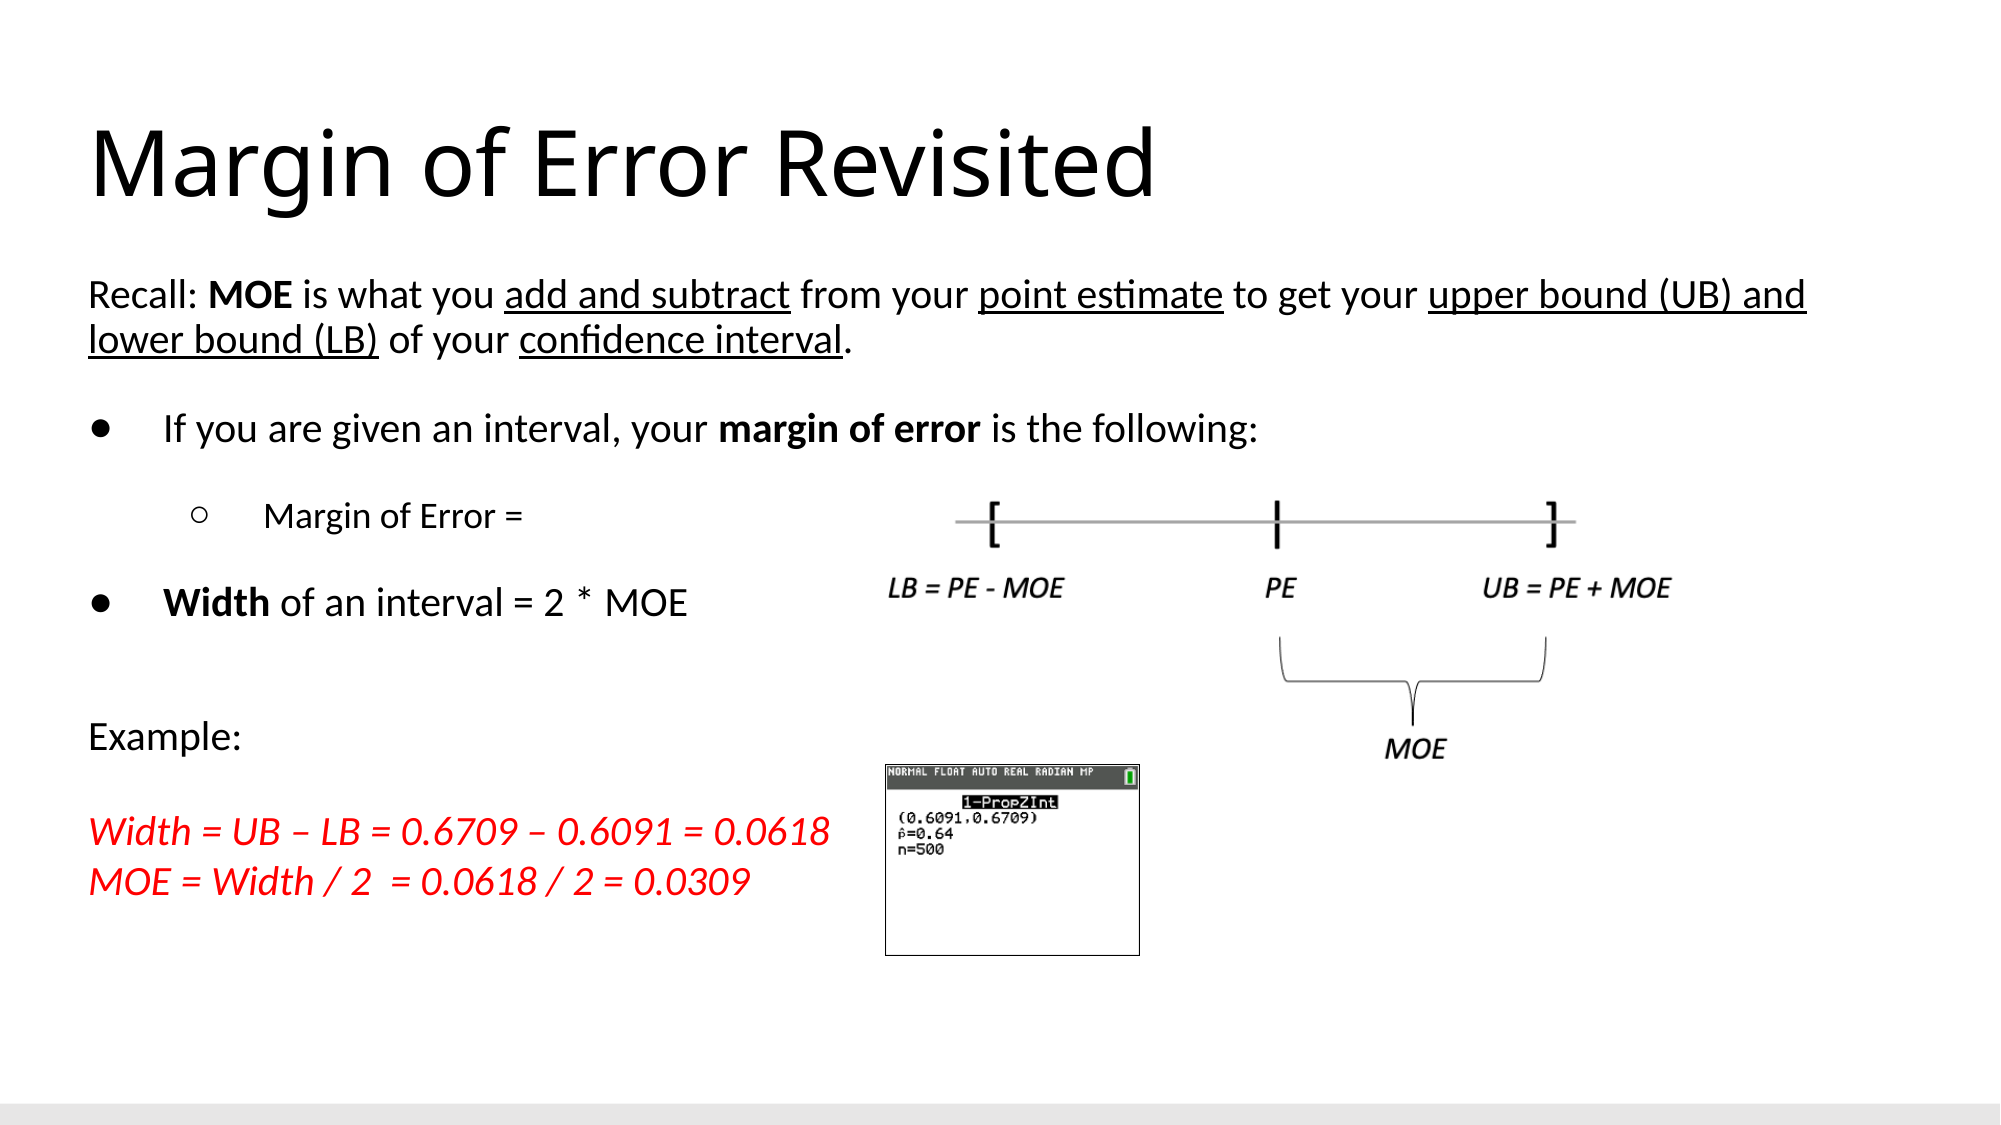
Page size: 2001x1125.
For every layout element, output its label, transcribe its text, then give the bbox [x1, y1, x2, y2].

picture [885, 487, 1682, 956]
title Margin of Error Revisited [68, 97, 1932, 223]
